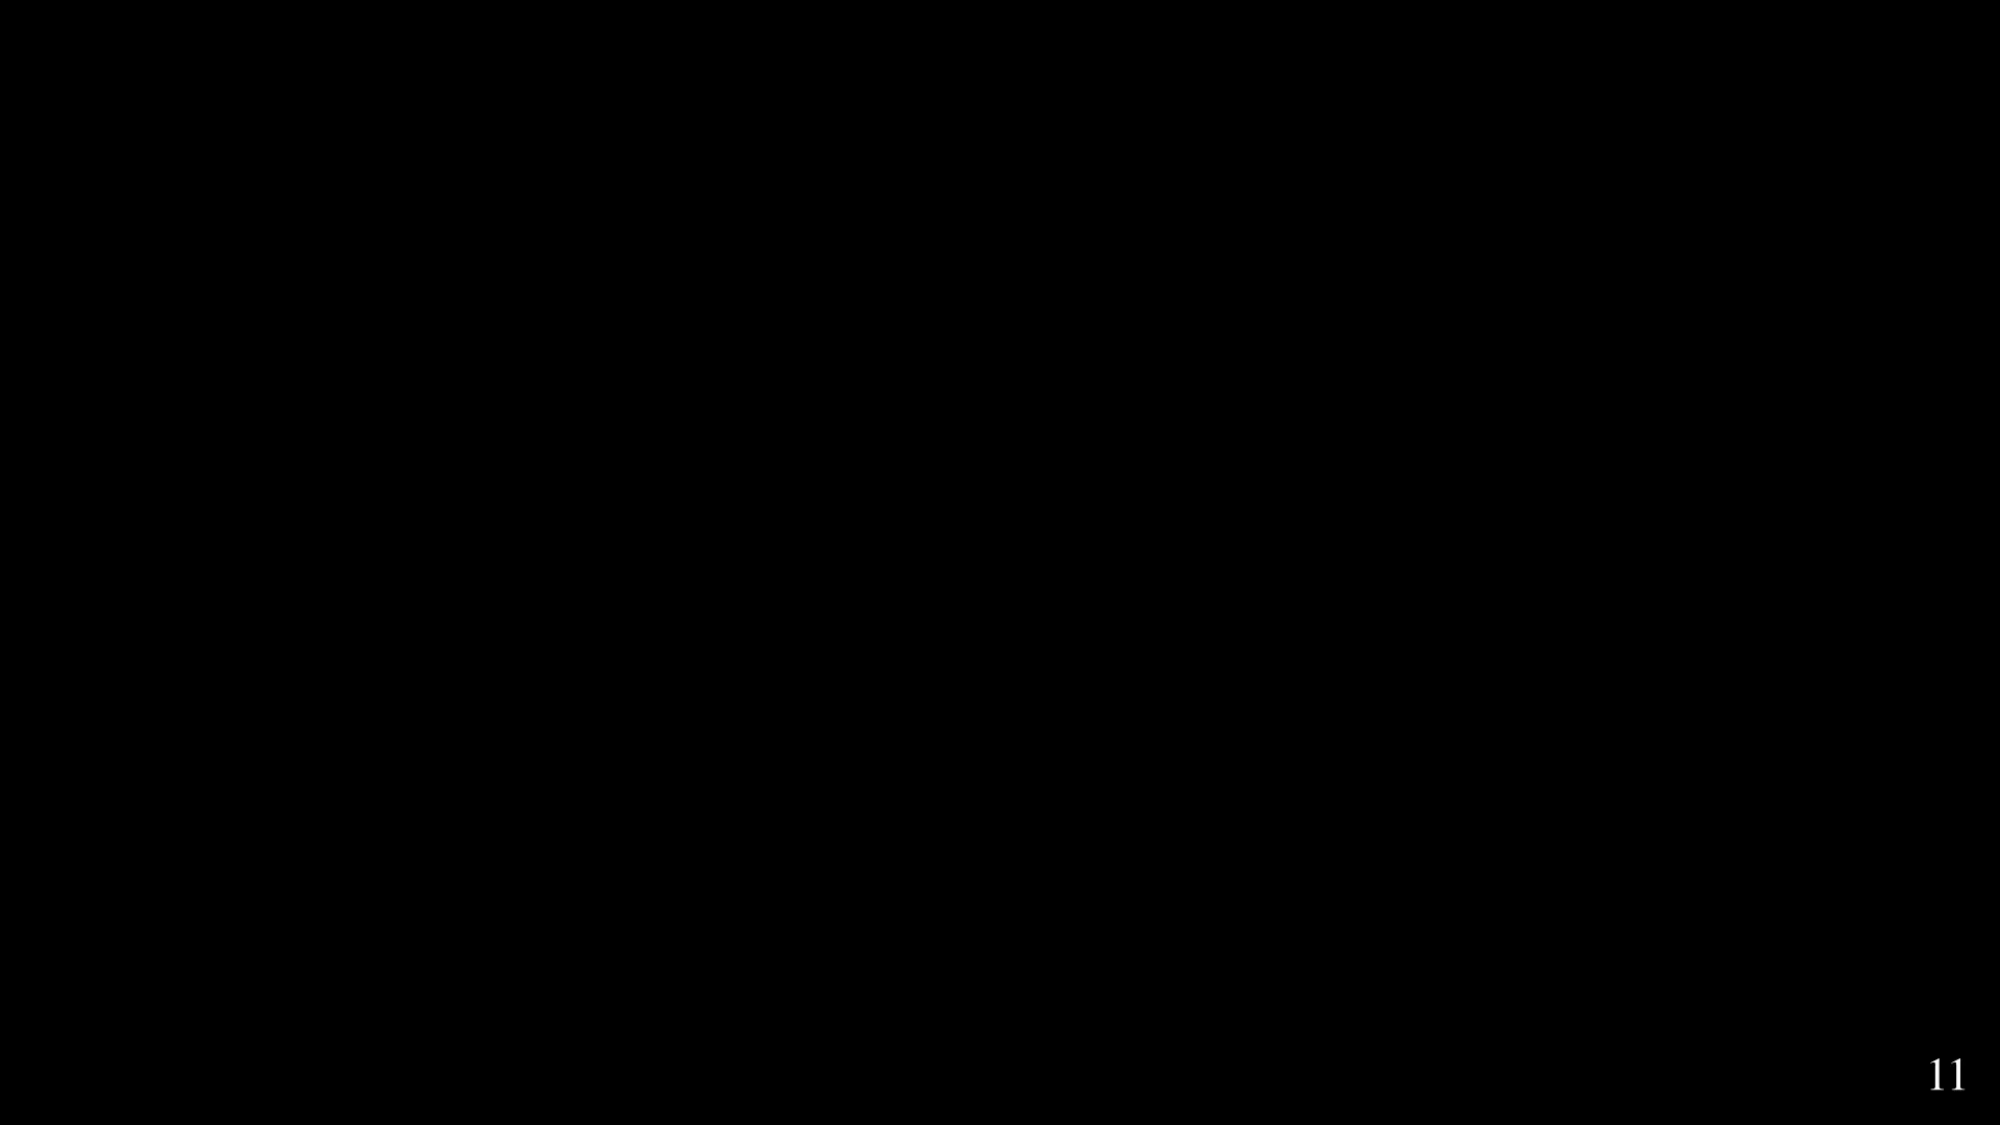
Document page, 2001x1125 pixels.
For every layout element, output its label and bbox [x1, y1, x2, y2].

text_box [0, 0, 2000, 1125]
